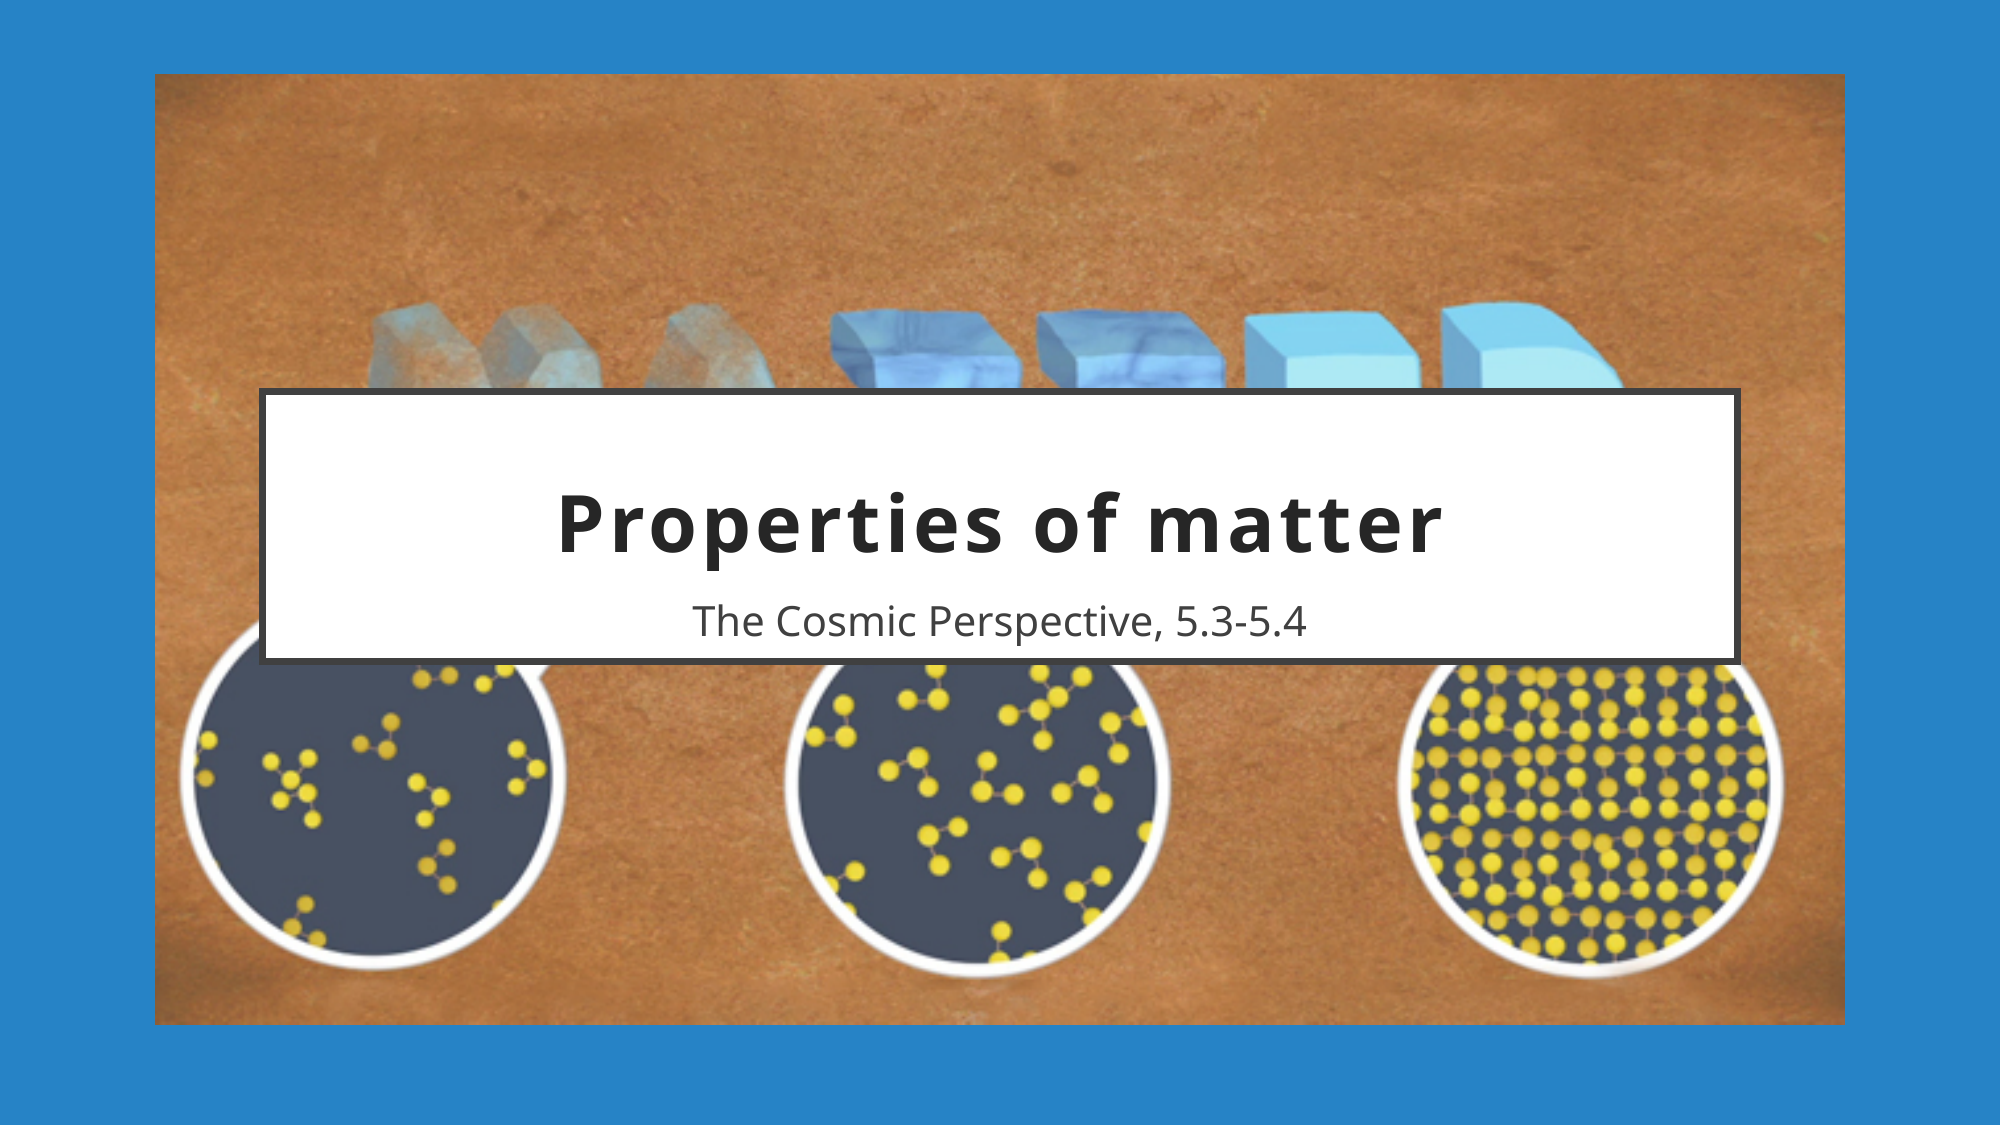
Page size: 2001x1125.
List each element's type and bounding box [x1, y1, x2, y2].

picture [155, 74, 1845, 1025]
